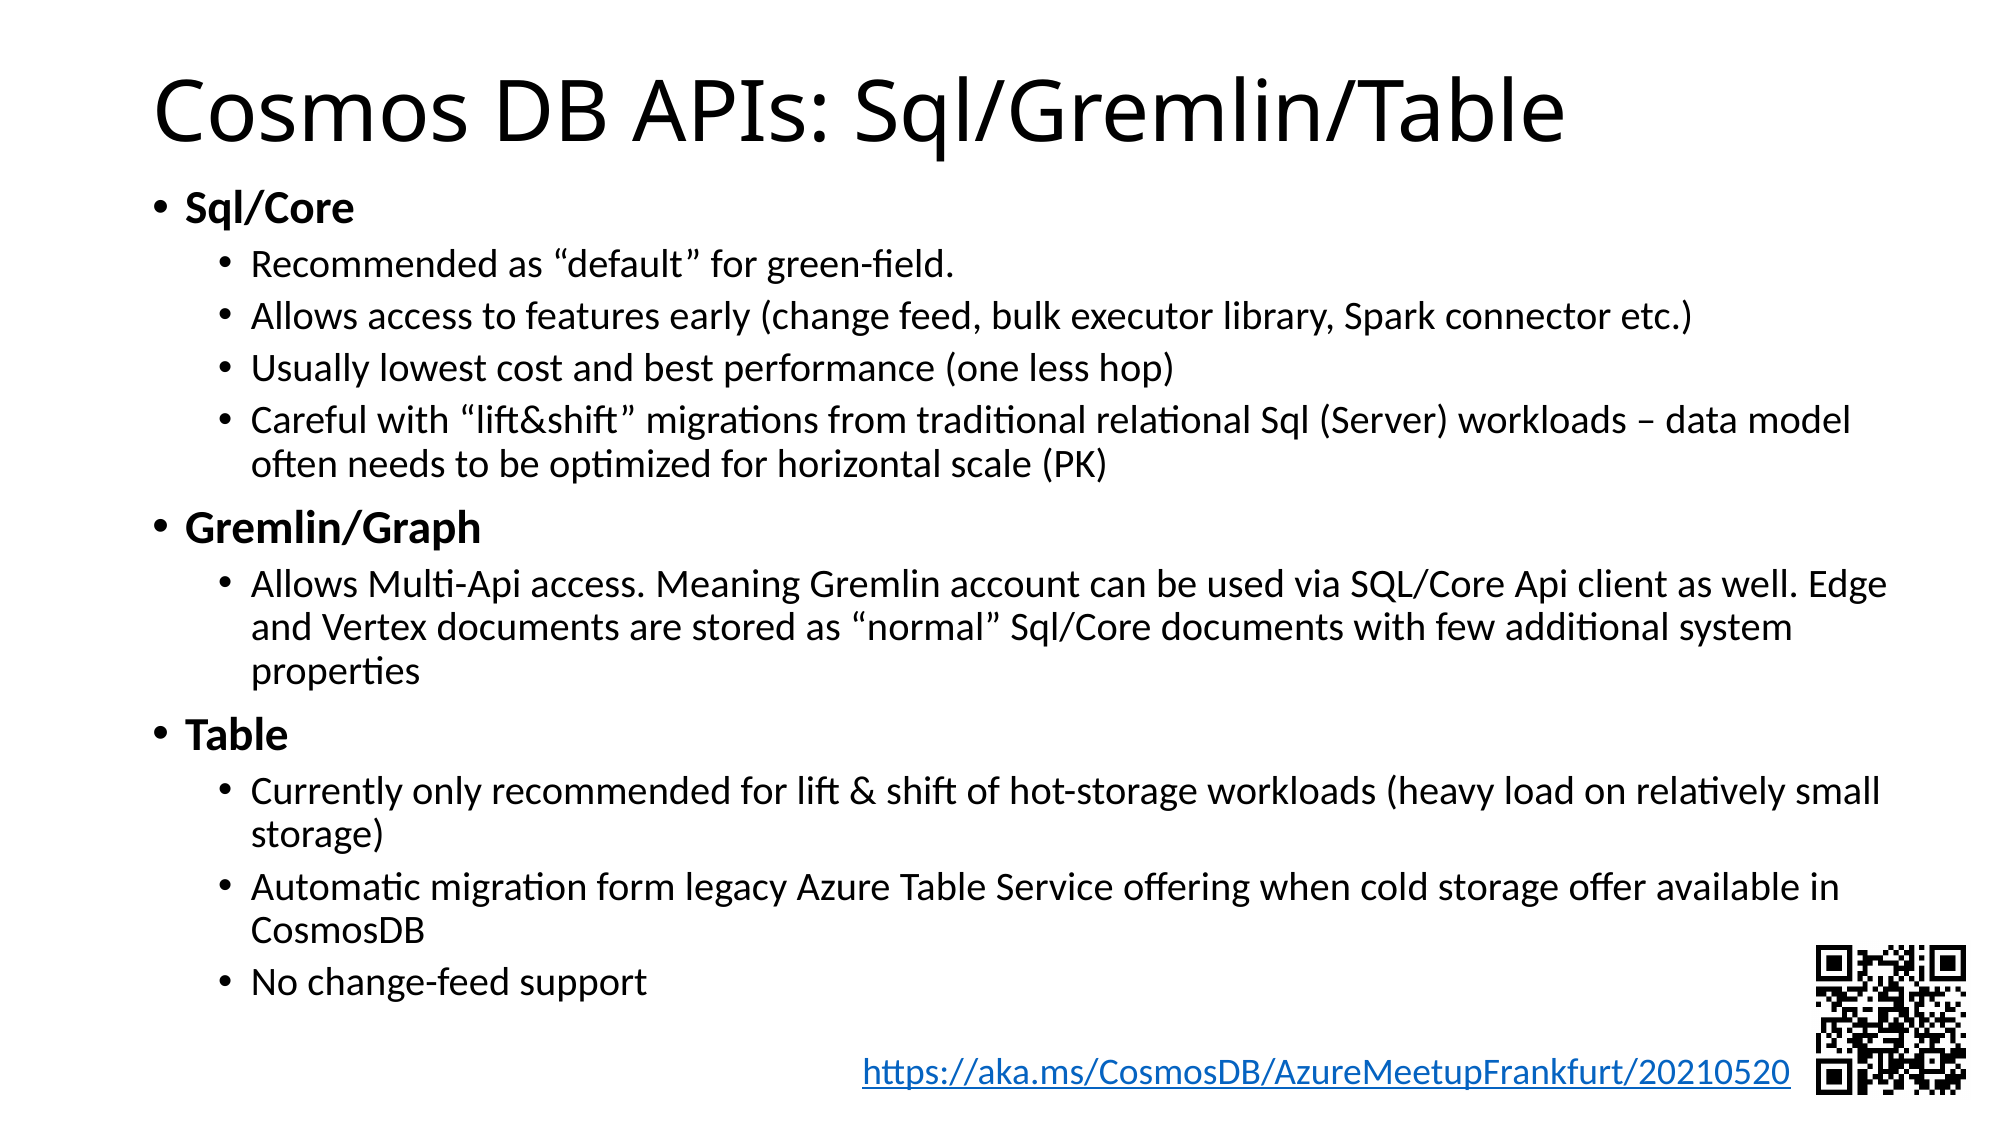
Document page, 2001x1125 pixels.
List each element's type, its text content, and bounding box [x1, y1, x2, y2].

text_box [842, 940, 1971, 1101]
title Cosmos DB APIs: Sql/Gremlin/Table [137, 59, 1863, 168]
list Sql/Core Recommended as “default” for green-field. Allows access to features early (change feed, bulk executor library, Spark connector etc.) Usually lowest cost and best performance (one less hop) Careful with “lift&shift” migrations from traditional relational Sql (Server) workloads – data model often needs to be optimized for horizontal scale (PK) Gremlin/Graph Allows Multi-Api access. Meaning Gremlin account can be used via SQL/Core Api client as well. Edge and Vertex documents are stored as “normal” Sql/Core documents with few additional system properties Table Currently only recommended for lift & shift of hot-storage workloads (heavy load on relatively small storage) Automatic migration form legacy Azure Table Service offering when cold storage offer available in CosmosDB No change-feed support [137, 175, 1944, 1014]
